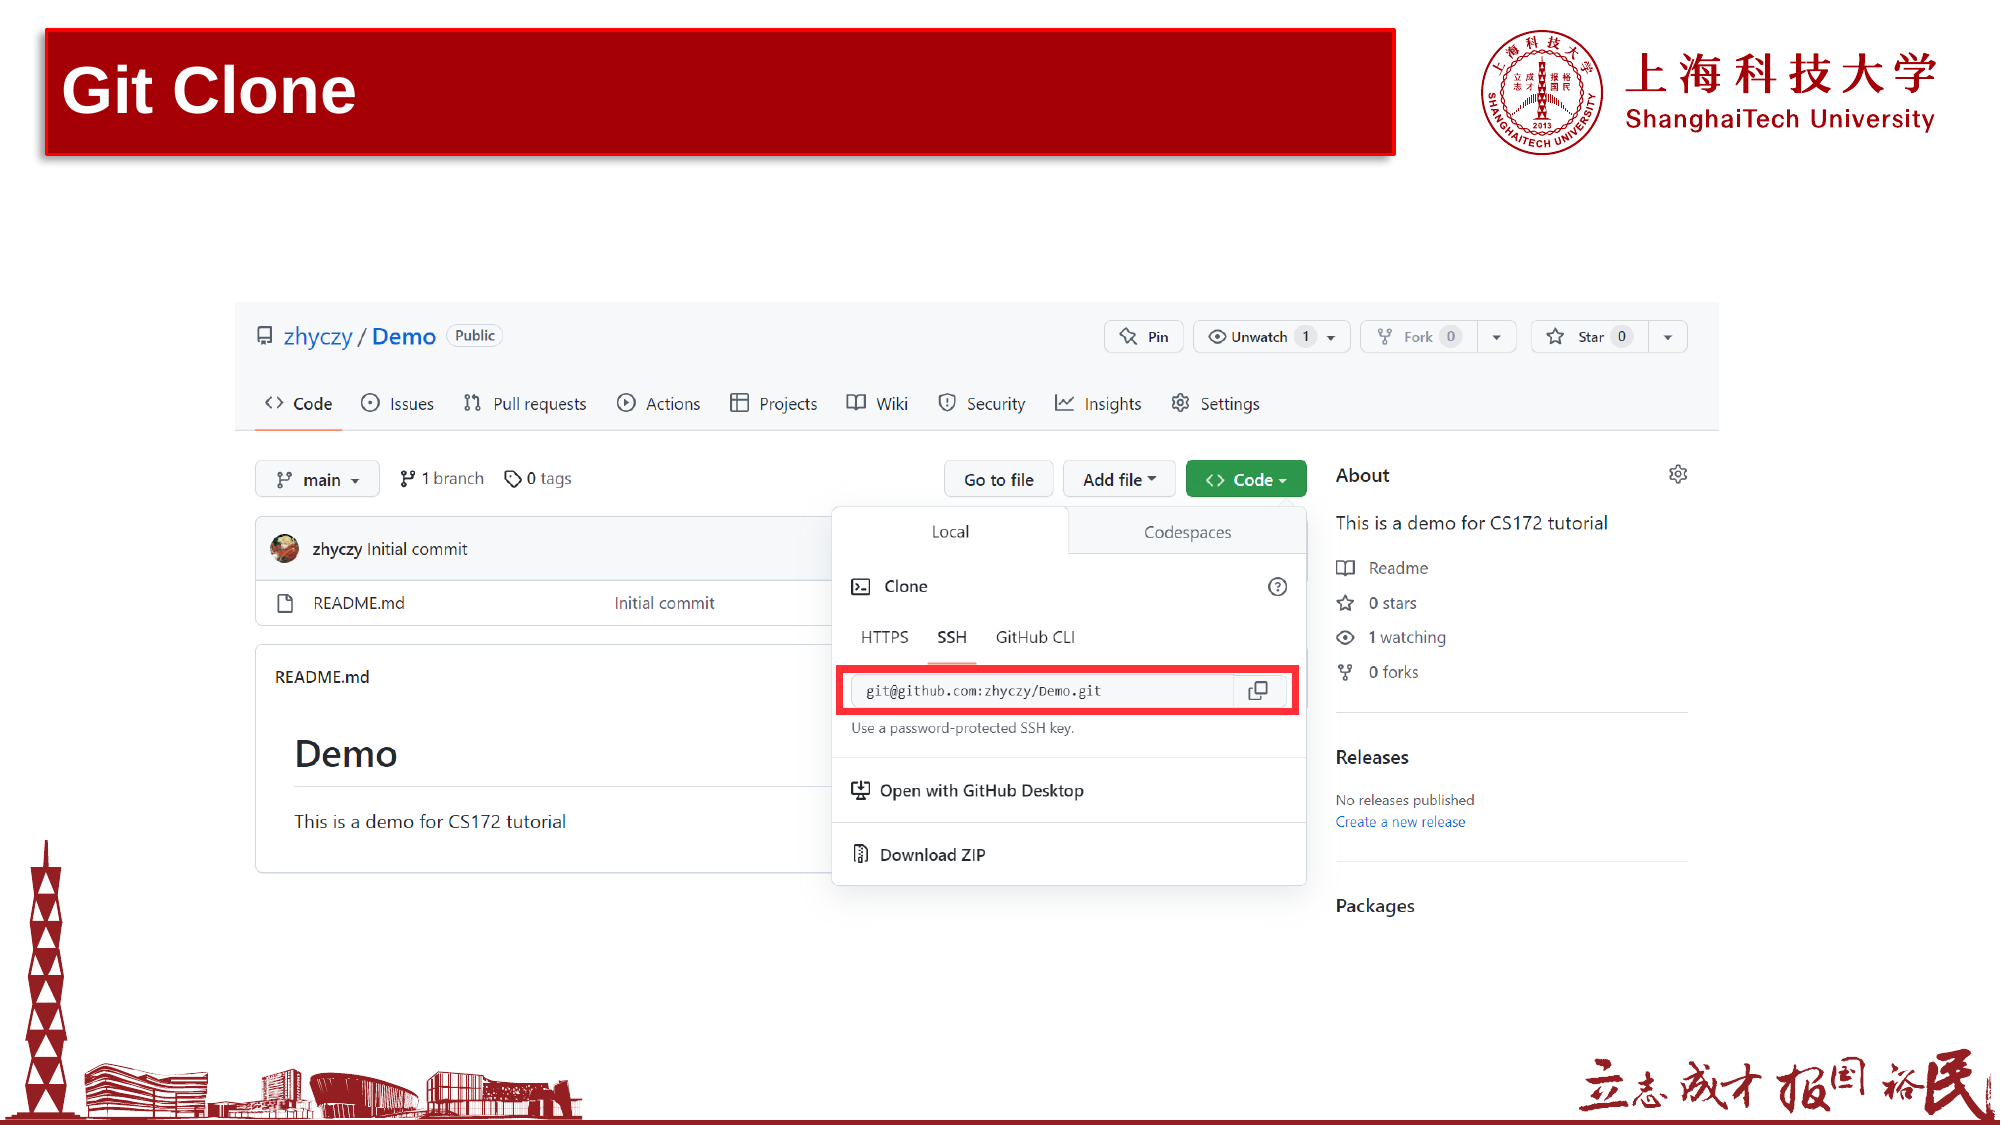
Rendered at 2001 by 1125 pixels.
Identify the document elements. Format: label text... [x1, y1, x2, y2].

title Git Clone [45, 28, 1396, 156]
picture [235, 302, 1719, 939]
